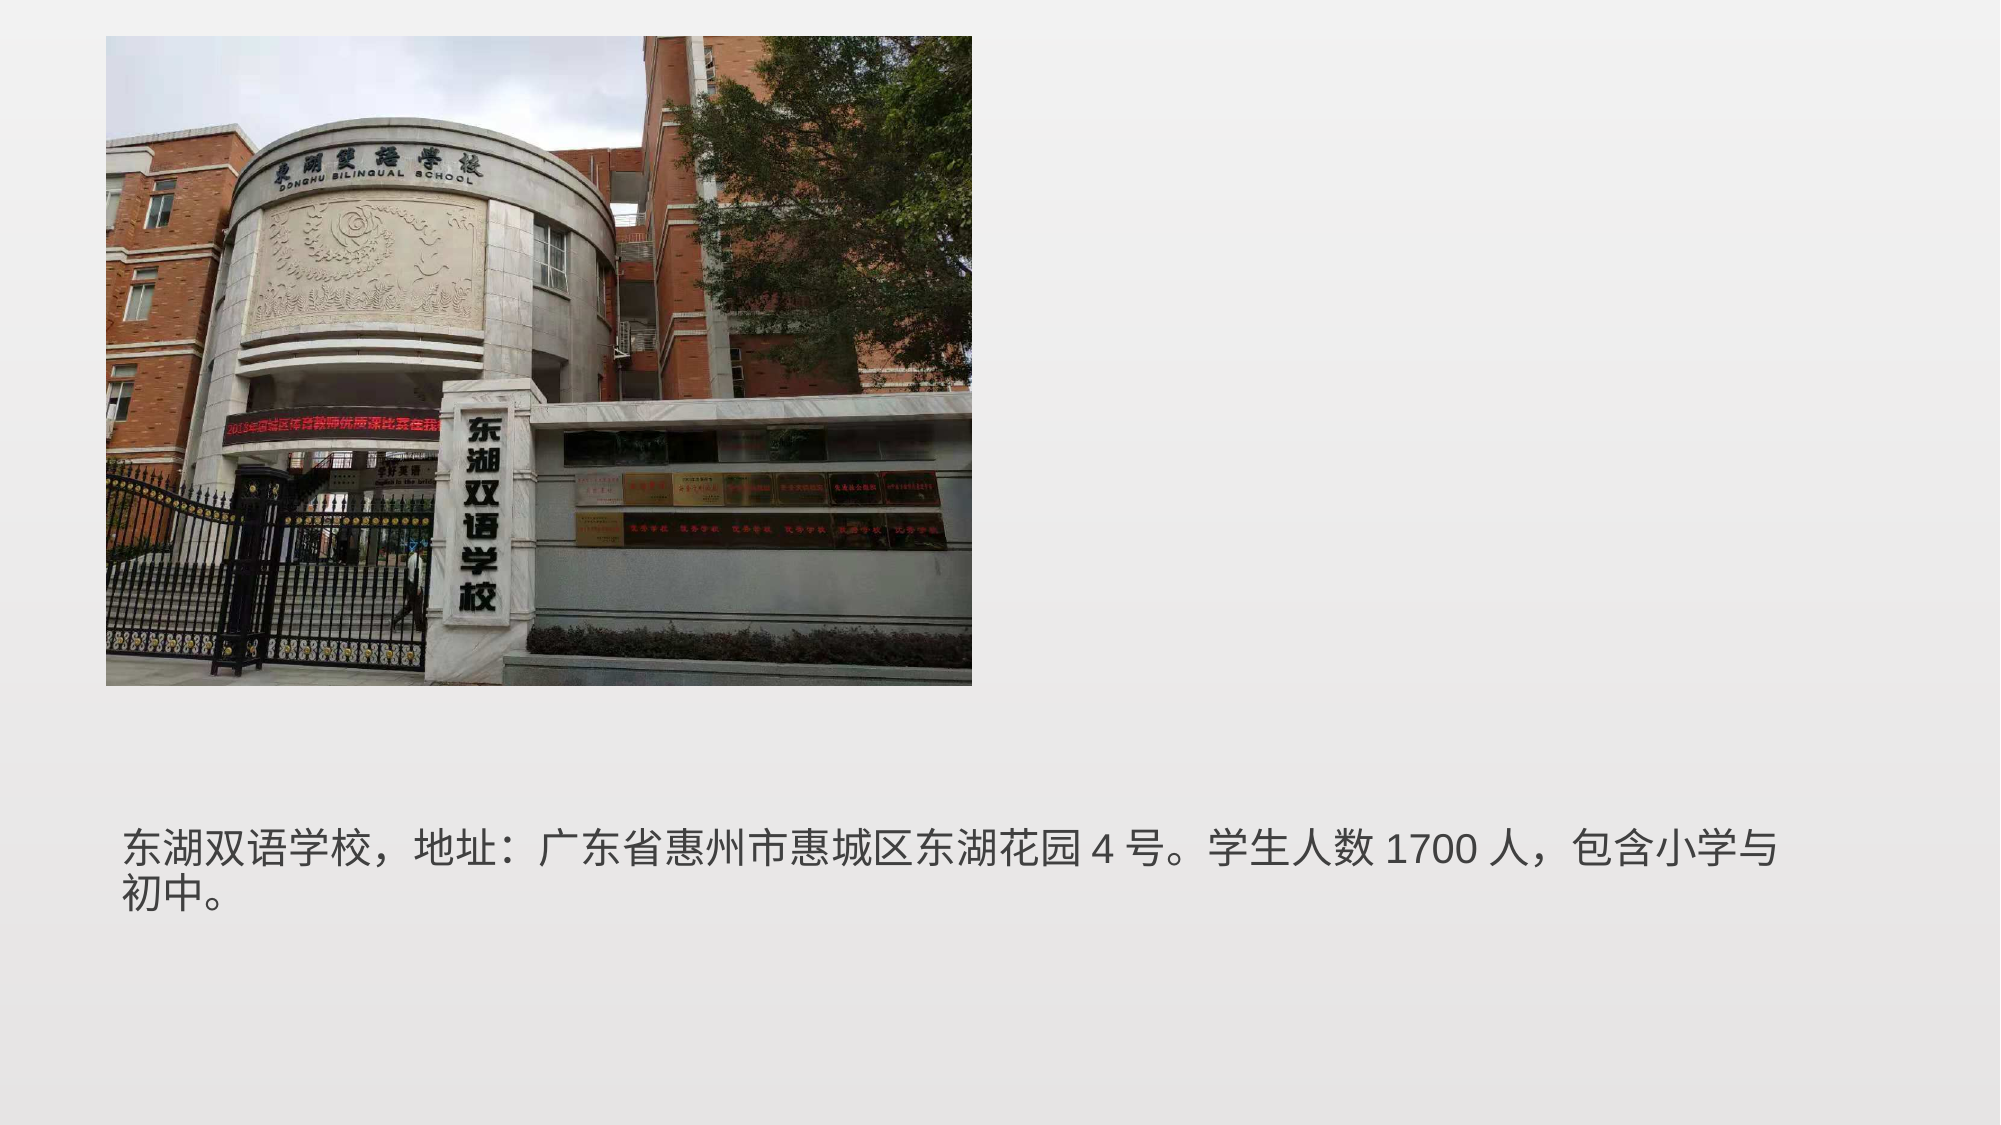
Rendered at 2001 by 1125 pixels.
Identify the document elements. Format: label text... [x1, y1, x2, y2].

text_box 东湖双语学校，地址：广东省惠州市惠城区东湖花园4号。学生人数1700人，包含小学与初中。 [106, 820, 1832, 1014]
picture [106, 36, 972, 686]
